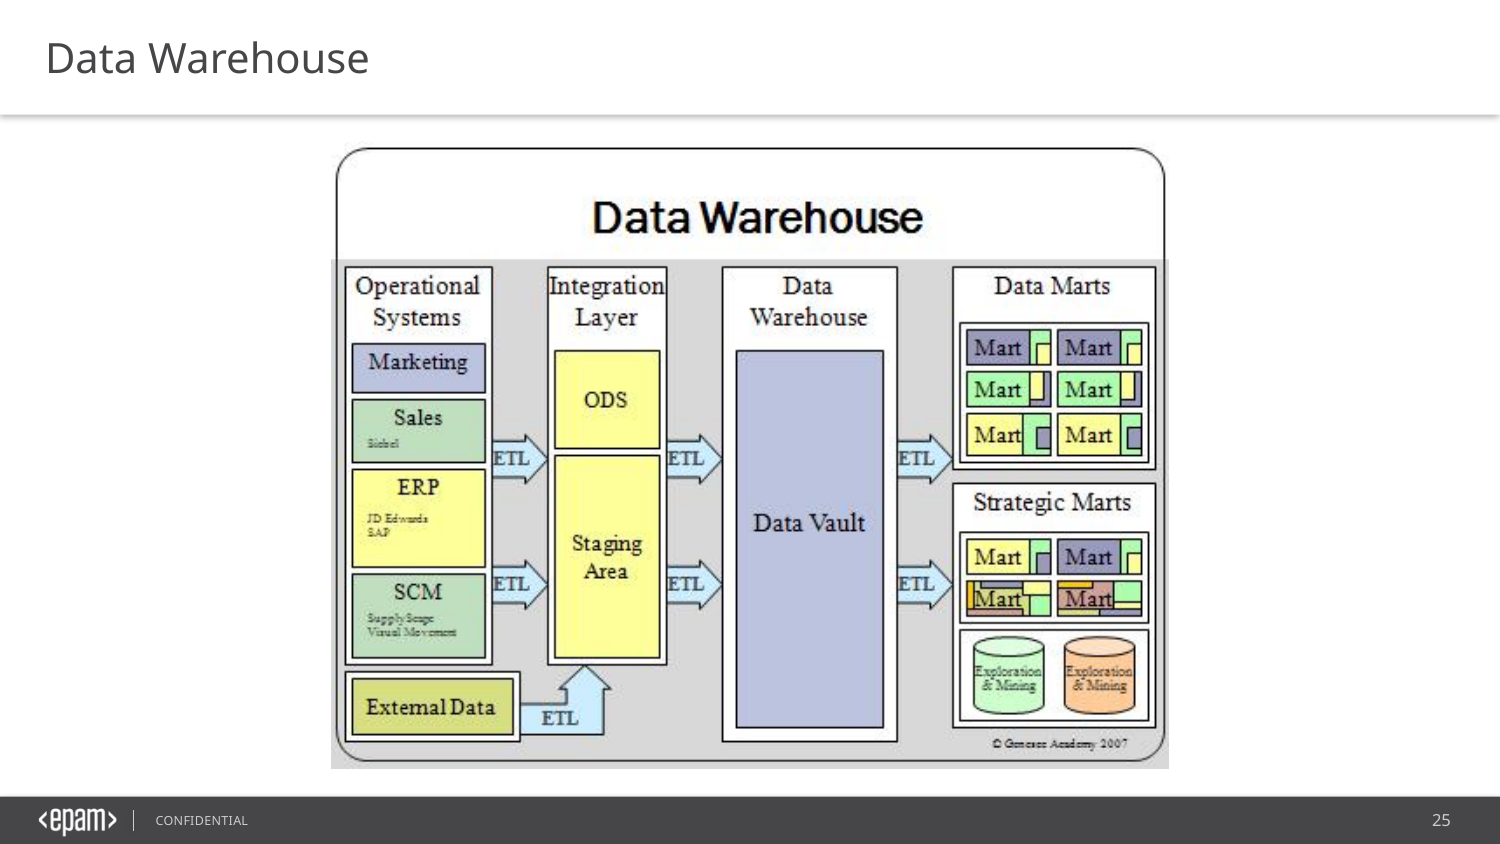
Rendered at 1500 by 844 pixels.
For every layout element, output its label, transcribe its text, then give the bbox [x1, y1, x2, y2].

list Data Warehouse [0, 0, 1500, 115]
picture [38, 808, 117, 837]
picture [331, 141, 1169, 770]
